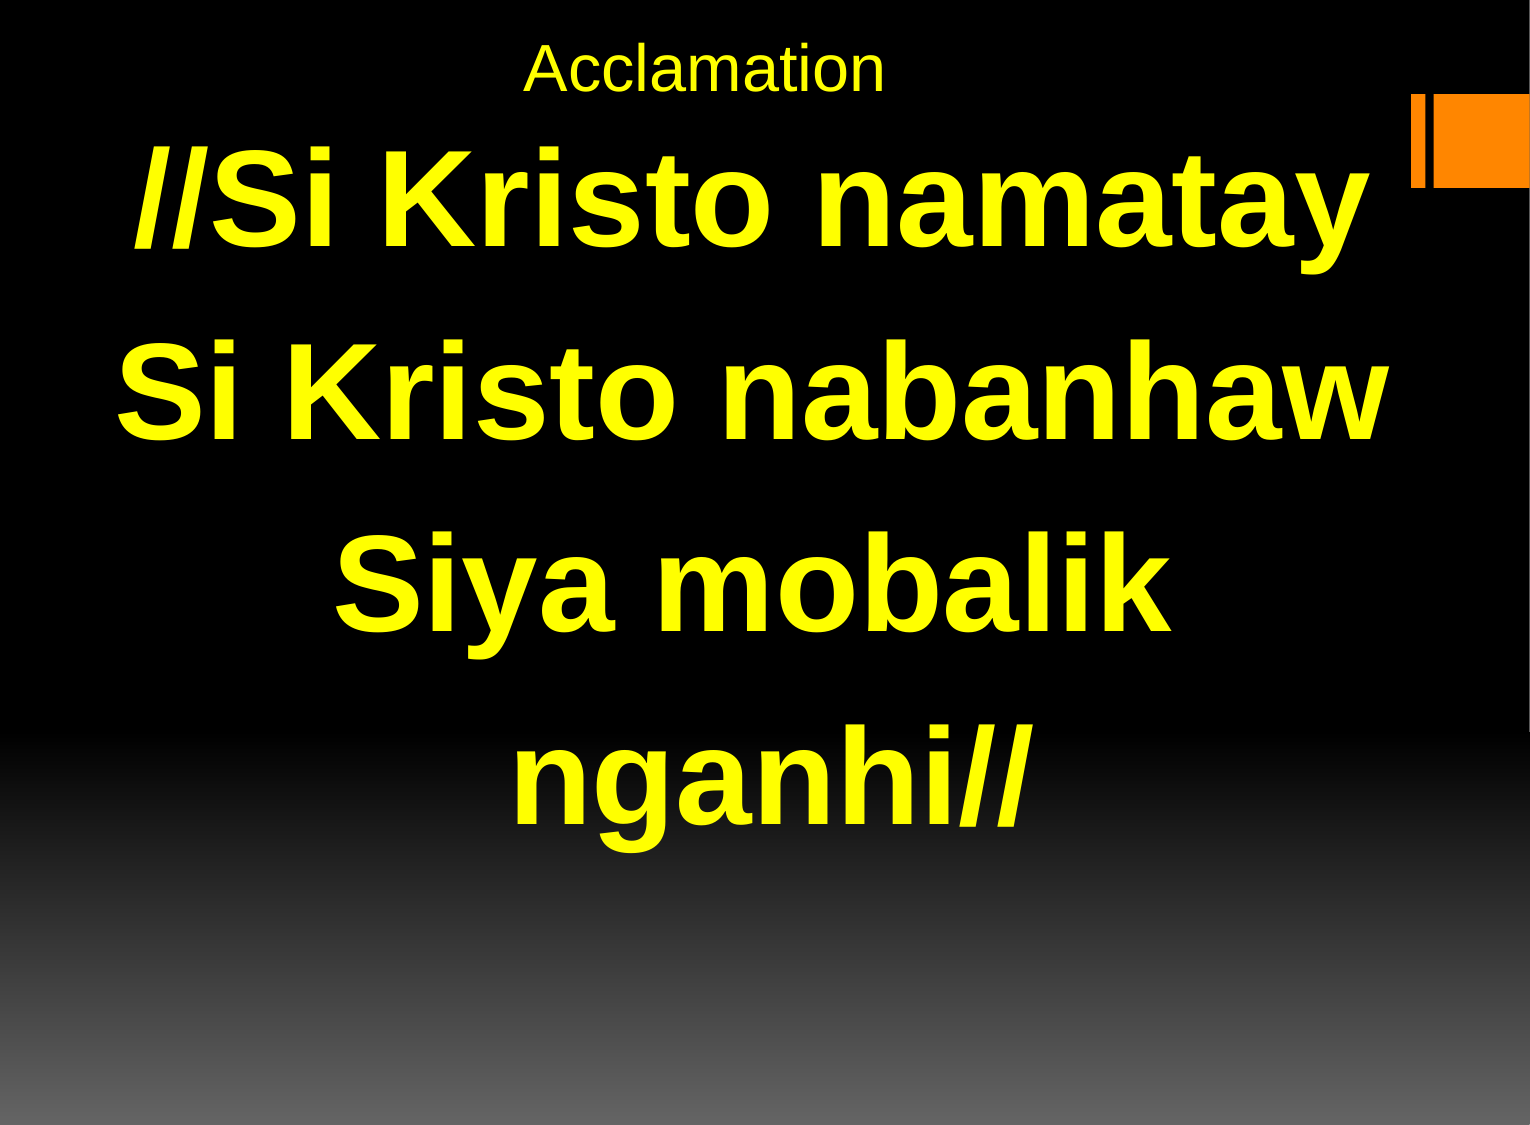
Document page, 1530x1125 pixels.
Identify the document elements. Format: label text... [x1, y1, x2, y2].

subtitle //Si Kristo namatay Si Kristo nabanhaw Siya mobalik nganhi// [95, 101, 1410, 1125]
title Acclamation [394, 0, 1016, 101]
